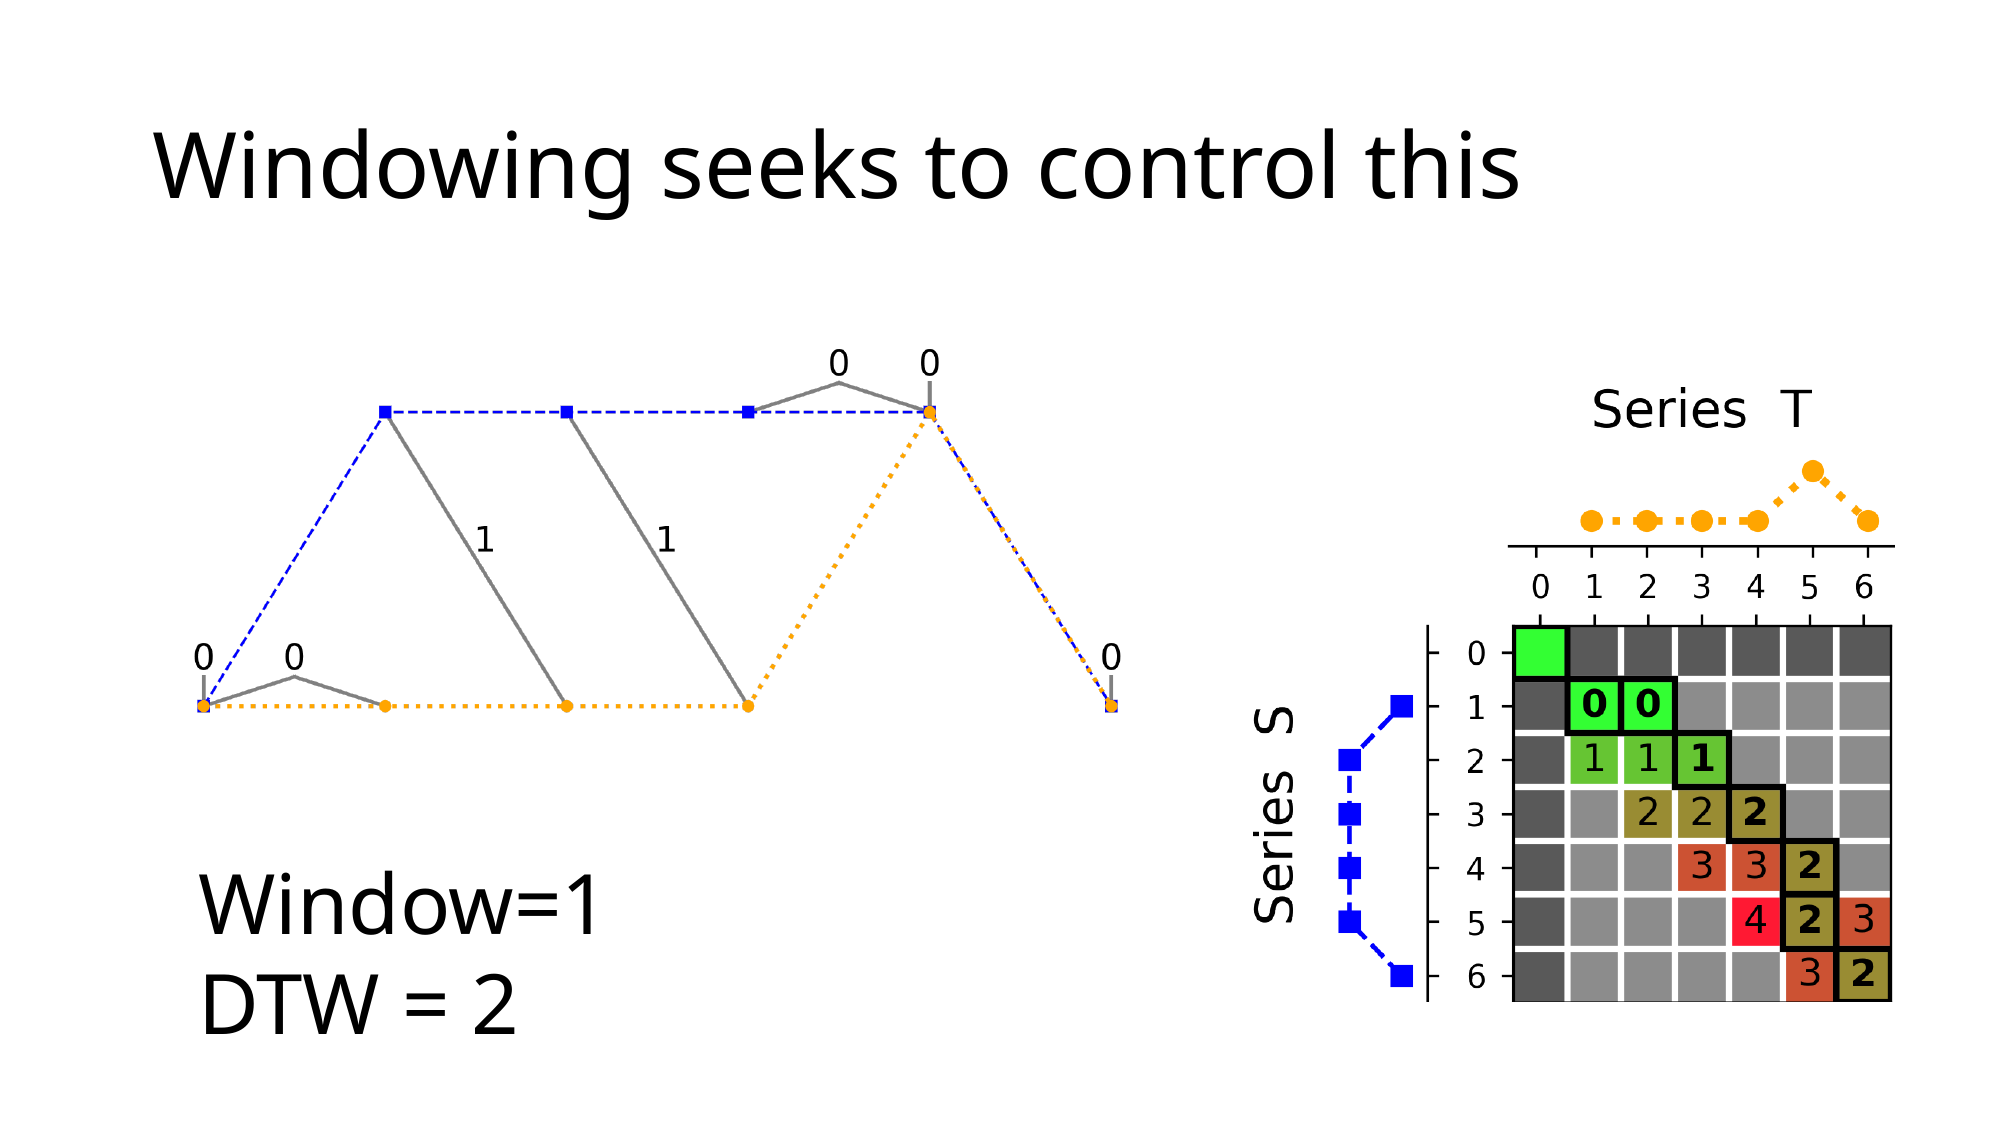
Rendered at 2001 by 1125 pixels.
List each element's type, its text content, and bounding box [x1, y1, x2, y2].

title Windowing seeks to control this [137, 59, 1863, 278]
picture [1252, 386, 1896, 1003]
picture [157, 336, 1151, 722]
text_box Window=1 DTW = 2 [183, 843, 625, 1059]
